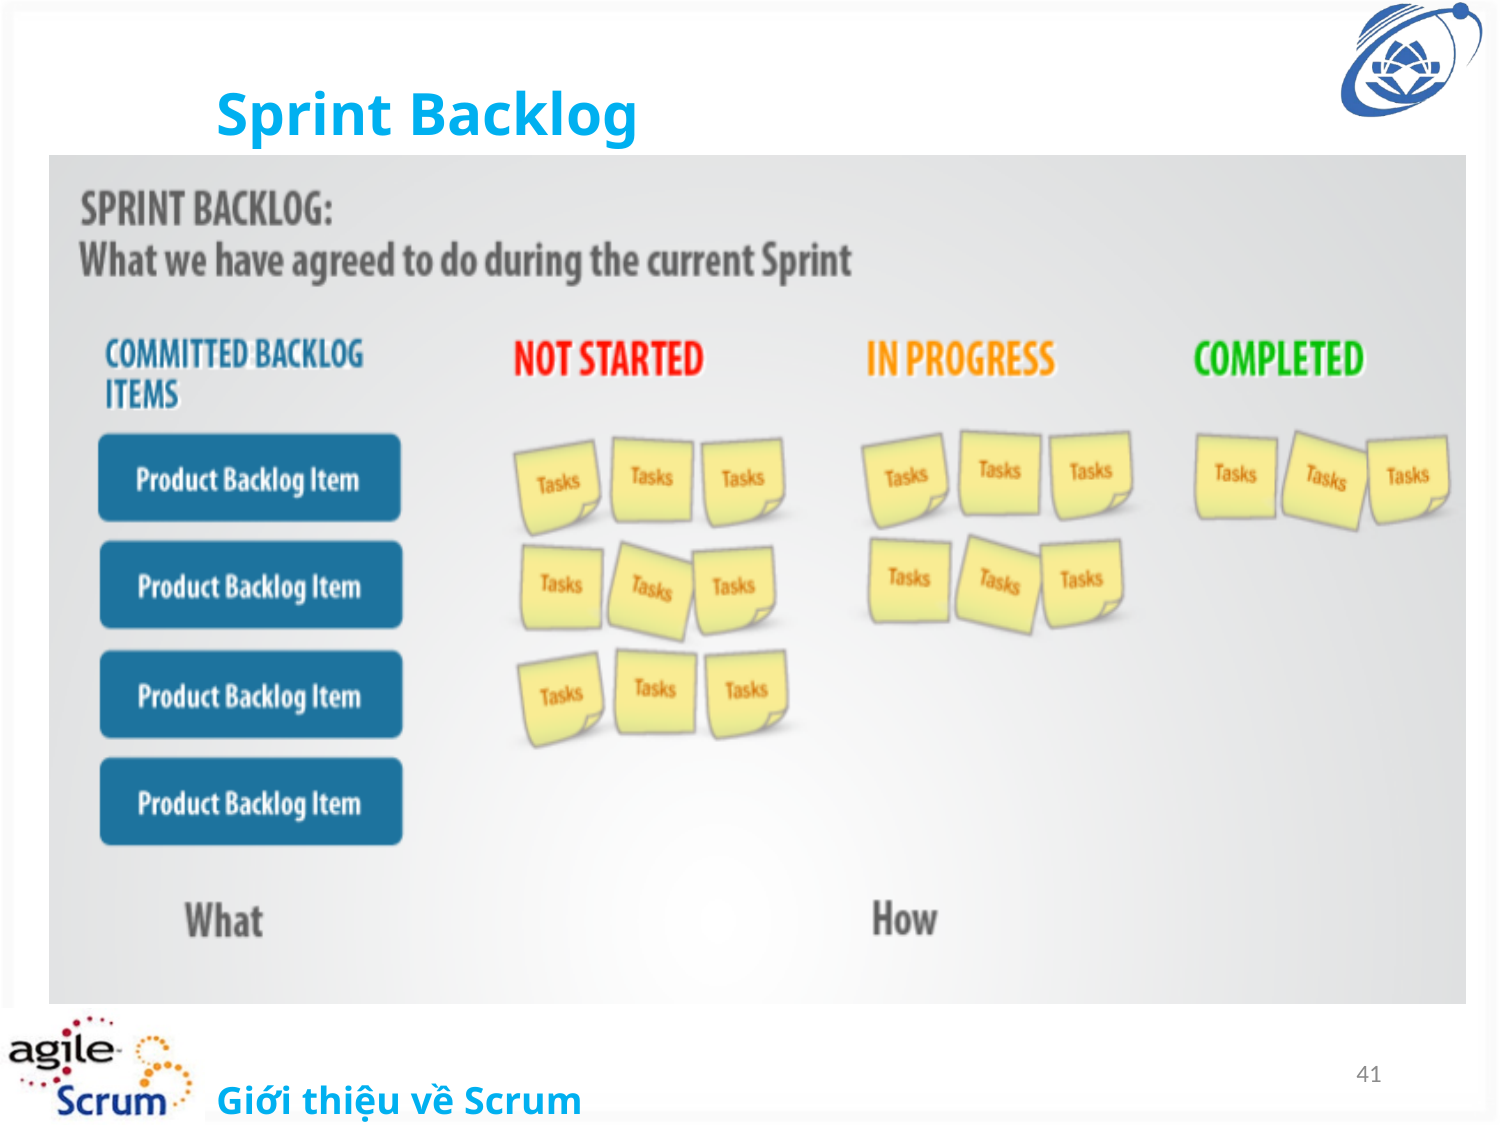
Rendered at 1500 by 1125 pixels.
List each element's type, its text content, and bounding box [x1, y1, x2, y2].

picture [1337, 0, 1486, 126]
text_box Giới thiệu về Scrum [205, 1069, 598, 1125]
slide_number 41 [1059, 1042, 1397, 1103]
picture [49, 155, 1466, 1004]
picture [0, 1008, 205, 1125]
text_box Sprint Backlog [201, 69, 655, 155]
